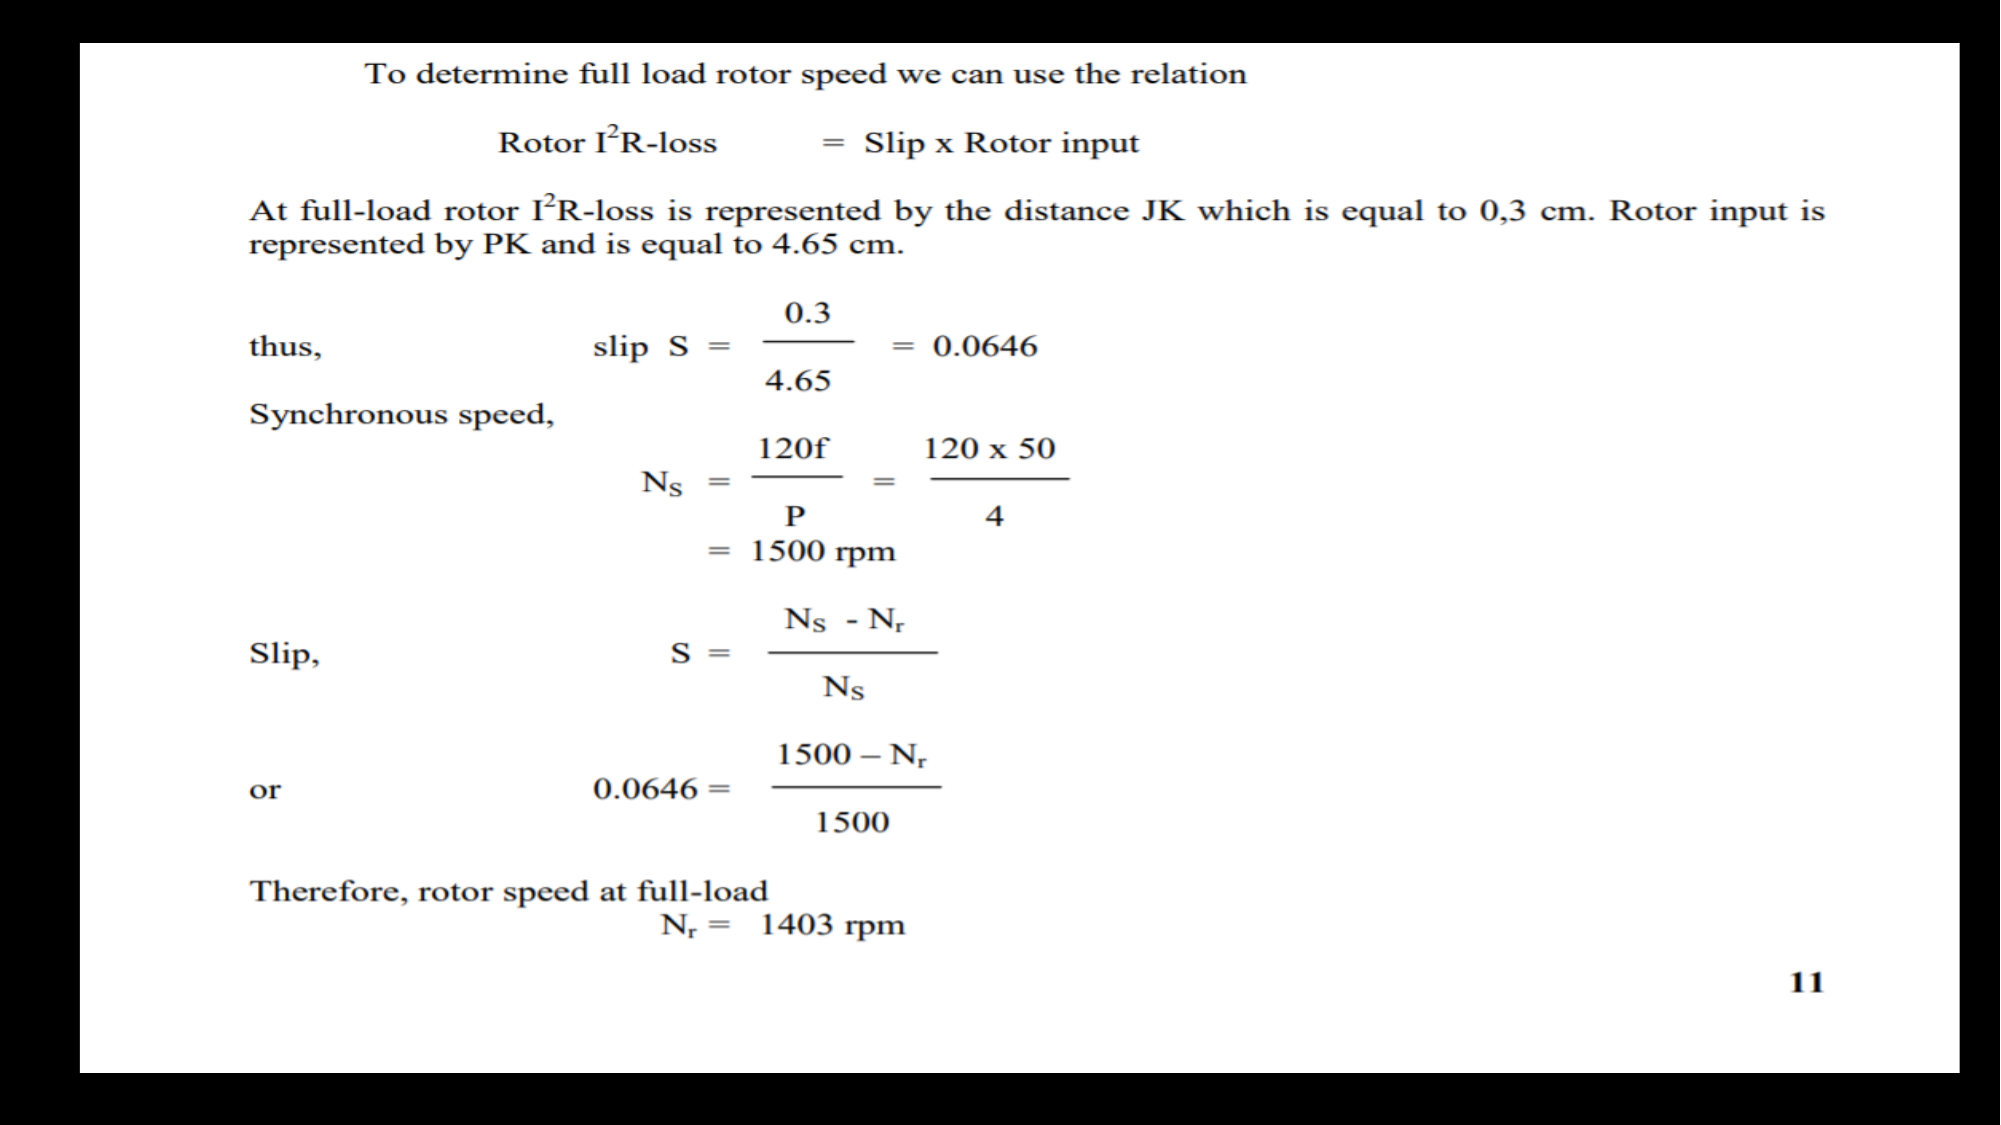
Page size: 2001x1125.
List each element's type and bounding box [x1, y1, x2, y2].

picture [79, 43, 1960, 1073]
